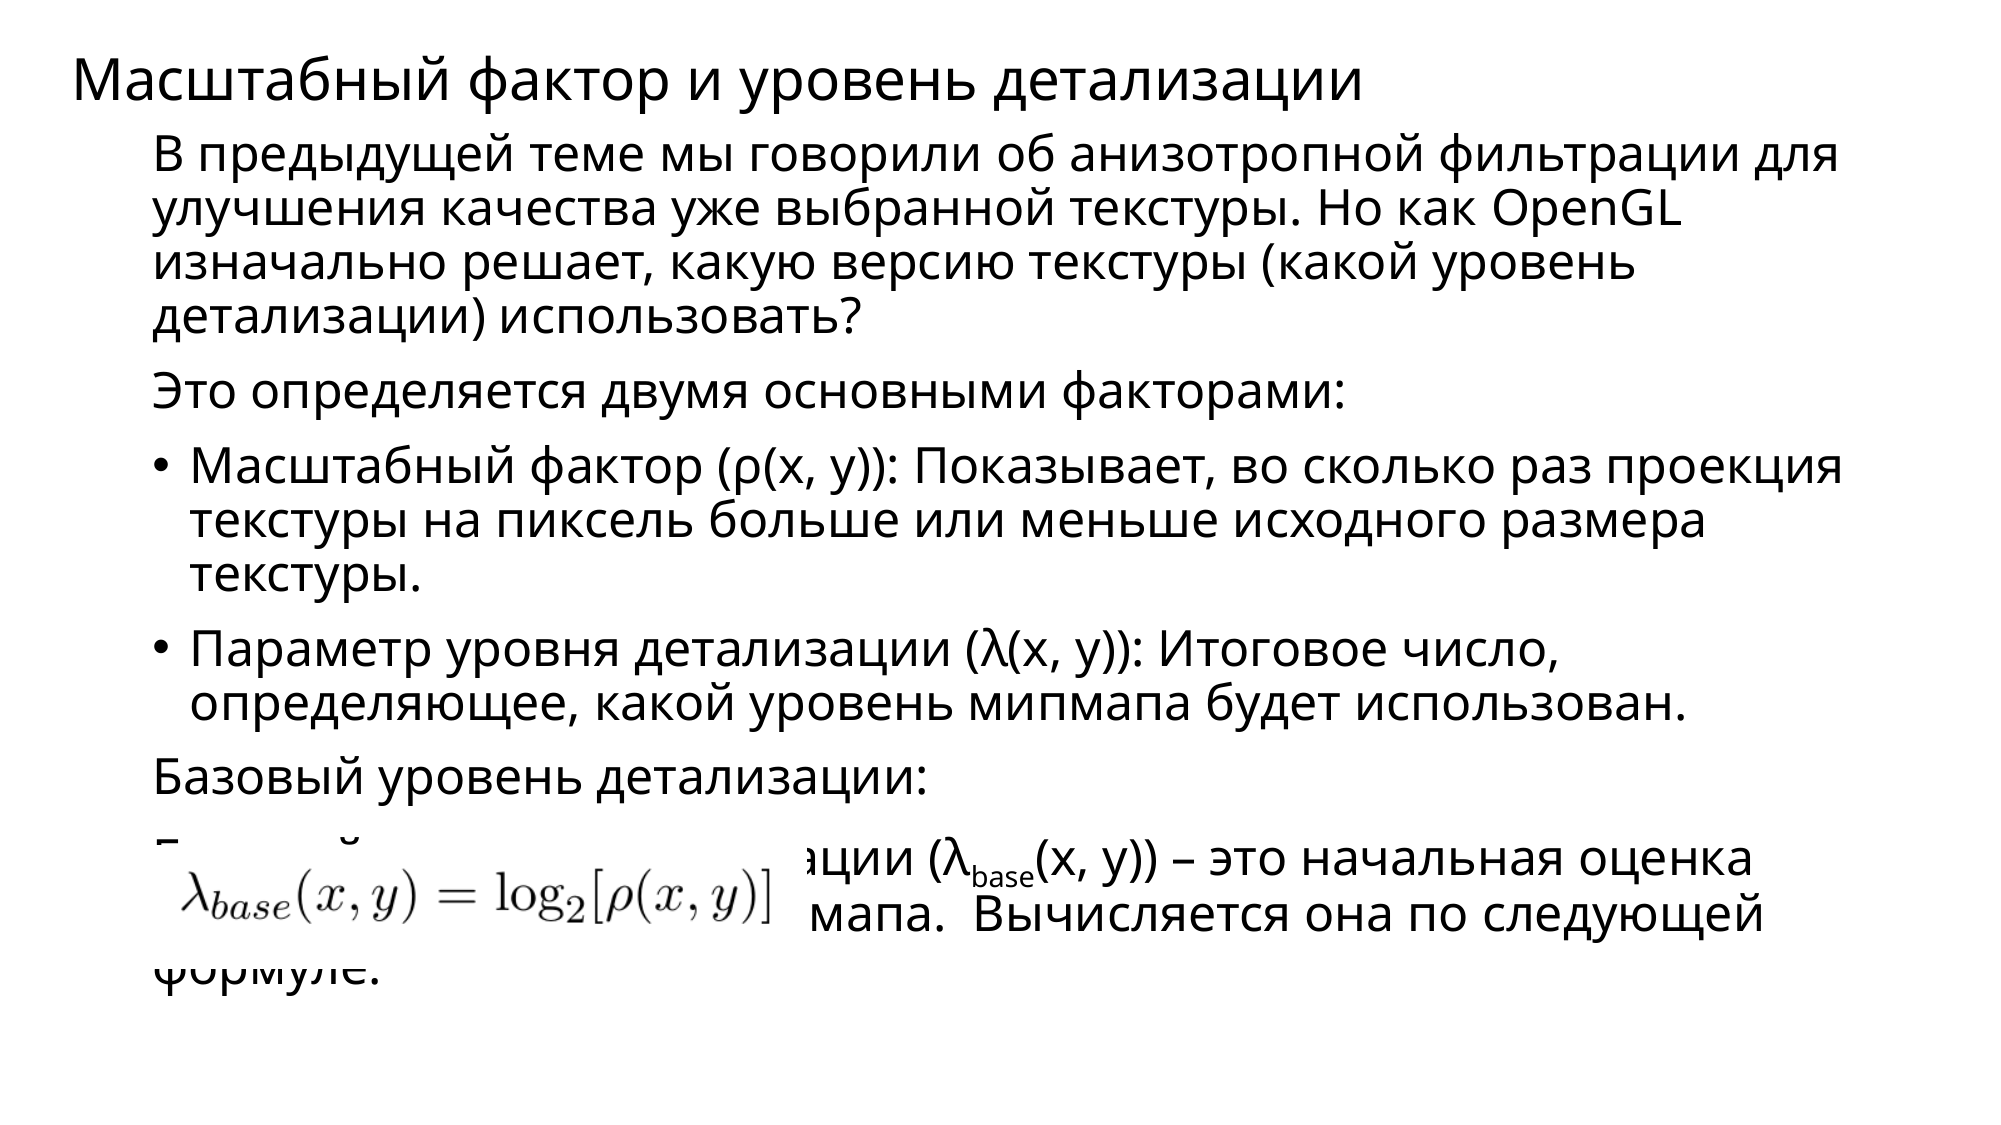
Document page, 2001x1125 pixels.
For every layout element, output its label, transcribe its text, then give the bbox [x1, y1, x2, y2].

list В предыдущей теме мы говорили об анизотропной фильтрации для улучшения качества уже выбранной текстуры. Но как OpenGL изначально решает, какую версию текстуры (какой уровень детализации) использовать? Это определяется двумя основными факторами: Масштабный фактор (ρ(x, y)): Показывает, во сколько раз проекция текстуры на пиксель больше или меньше исходного размера текстуры. Параметр уровня детализации (λ(x, y)): Итоговое число, определяющее, какой уровень мипмапа будет использован. Базовый уровень детализации: Базовый уровень детализации (λbase(x, y)) – это начальная оценка оптимального уровня мипмапа. Вычисляется она по следующей формуле: [137, 120, 1863, 1090]
picture [150, 845, 808, 969]
text_box Масштабный фактор и уровень детализации [56, 35, 1380, 120]
